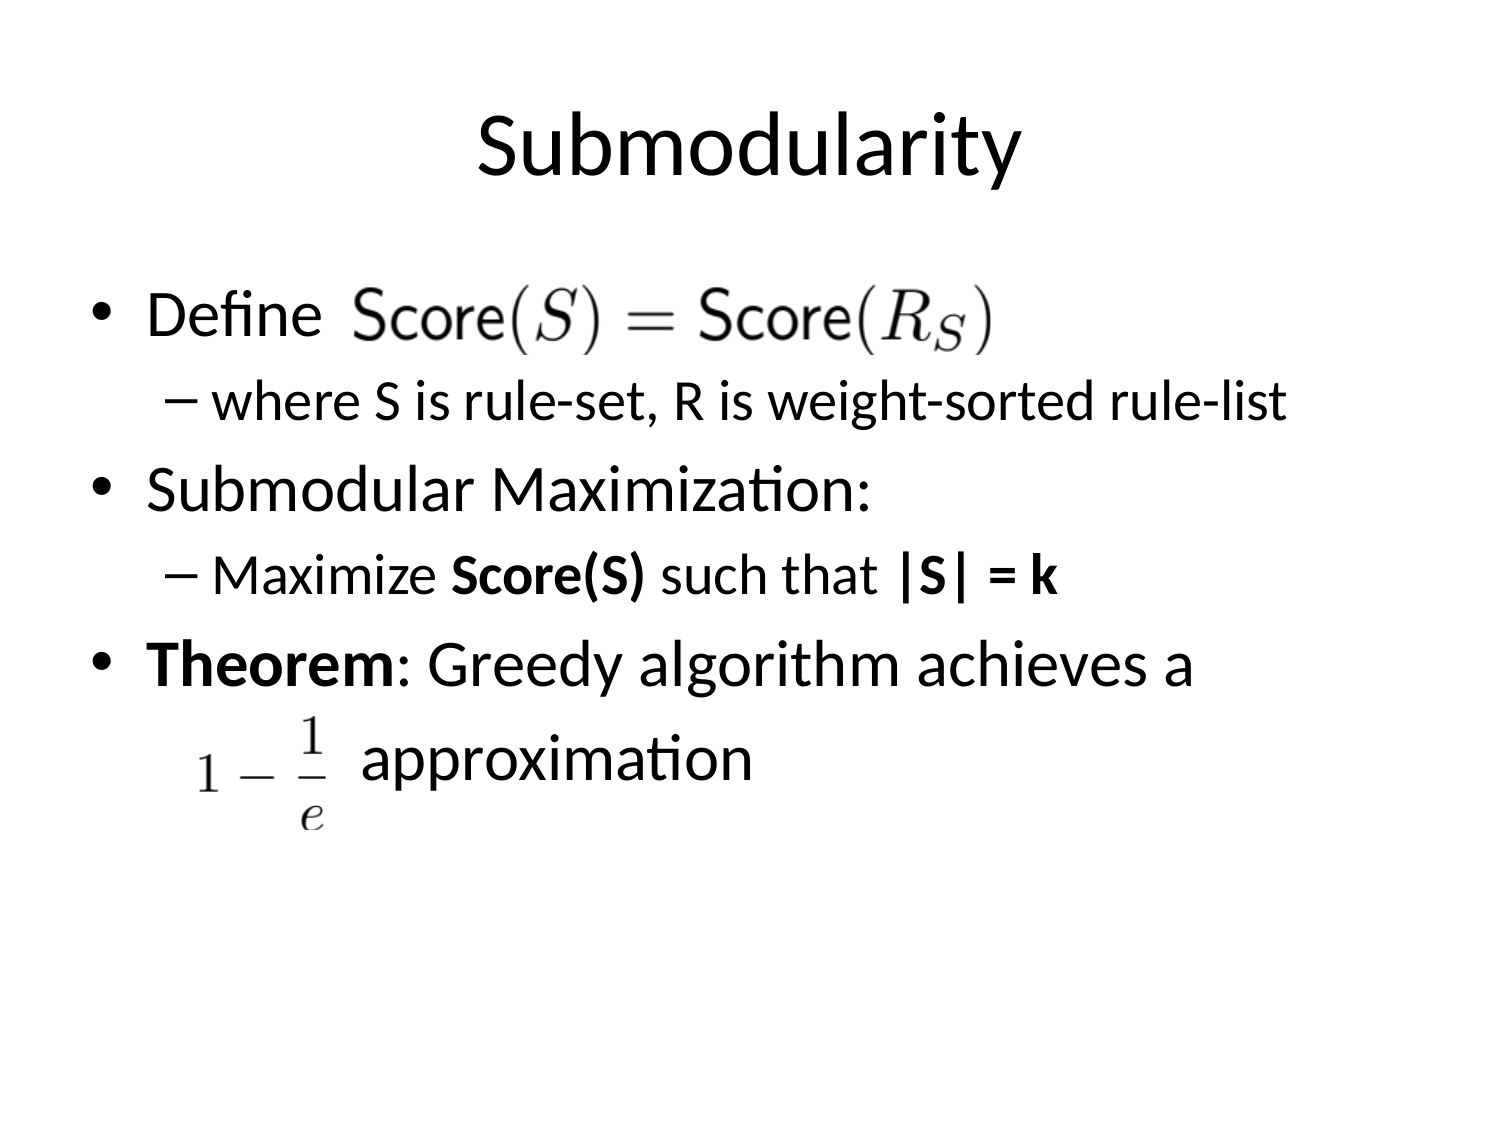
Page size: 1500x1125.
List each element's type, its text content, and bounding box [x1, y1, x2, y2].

title Submodularity [75, 45, 1425, 233]
list Define where S is rule-set, R is weight-sorted rule-list Submodular Maximization: Maximize Score(S) such that |S| = k Theorem: Greedy algorithm achieves a approximation [75, 262, 1425, 1005]
picture [353, 283, 991, 355]
picture [199, 715, 326, 830]
